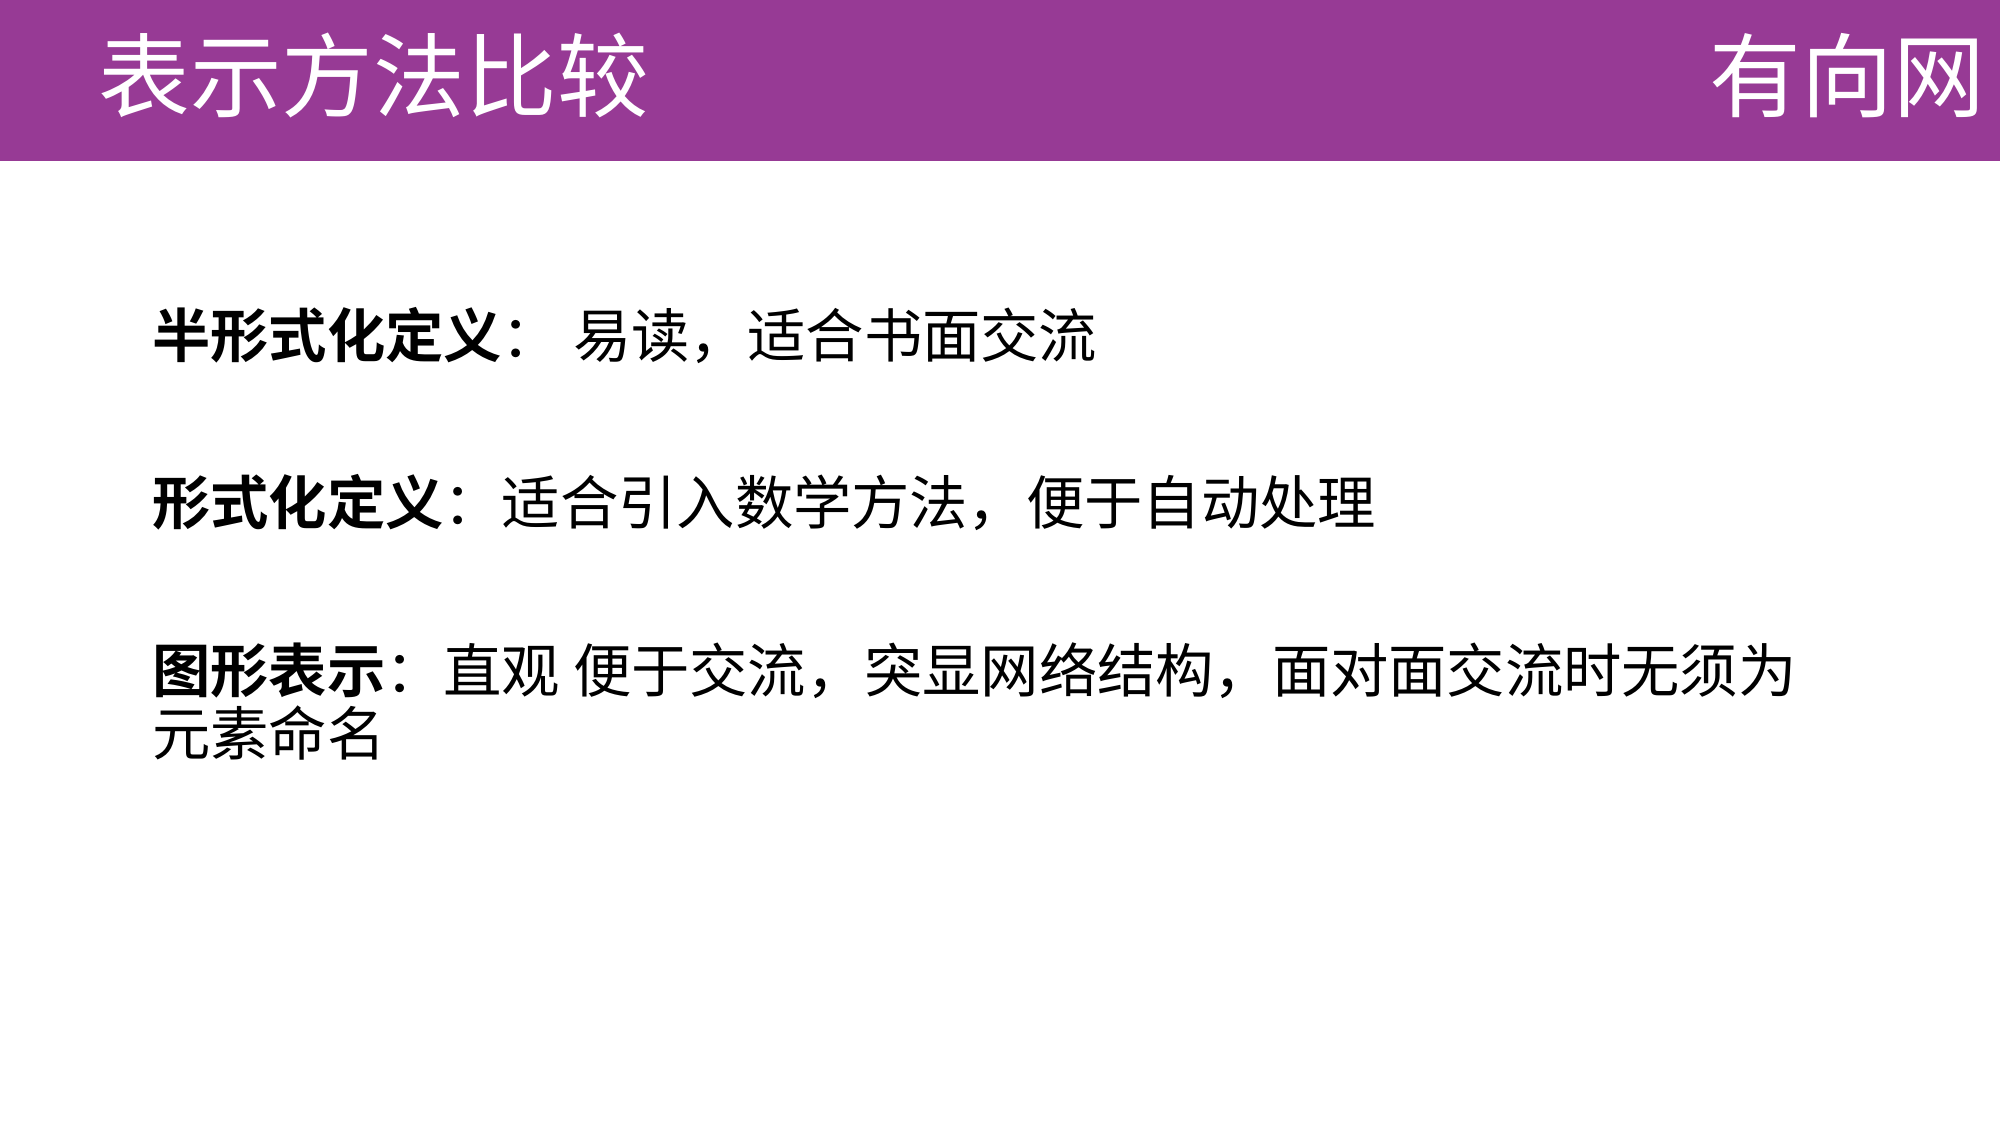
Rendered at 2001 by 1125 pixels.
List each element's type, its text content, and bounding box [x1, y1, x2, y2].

title 有向网 [1500, 0, 2000, 161]
list 半形式化定义： 易读，适合书面交流 形式化定义：适合引入数学方法，便于自动处理 图形表示：直观 便于交流，突显网络结构，面对面交流时无须为元素命名 [137, 299, 1863, 1014]
text_box 表示方法比较 [0, 0, 678, 161]
